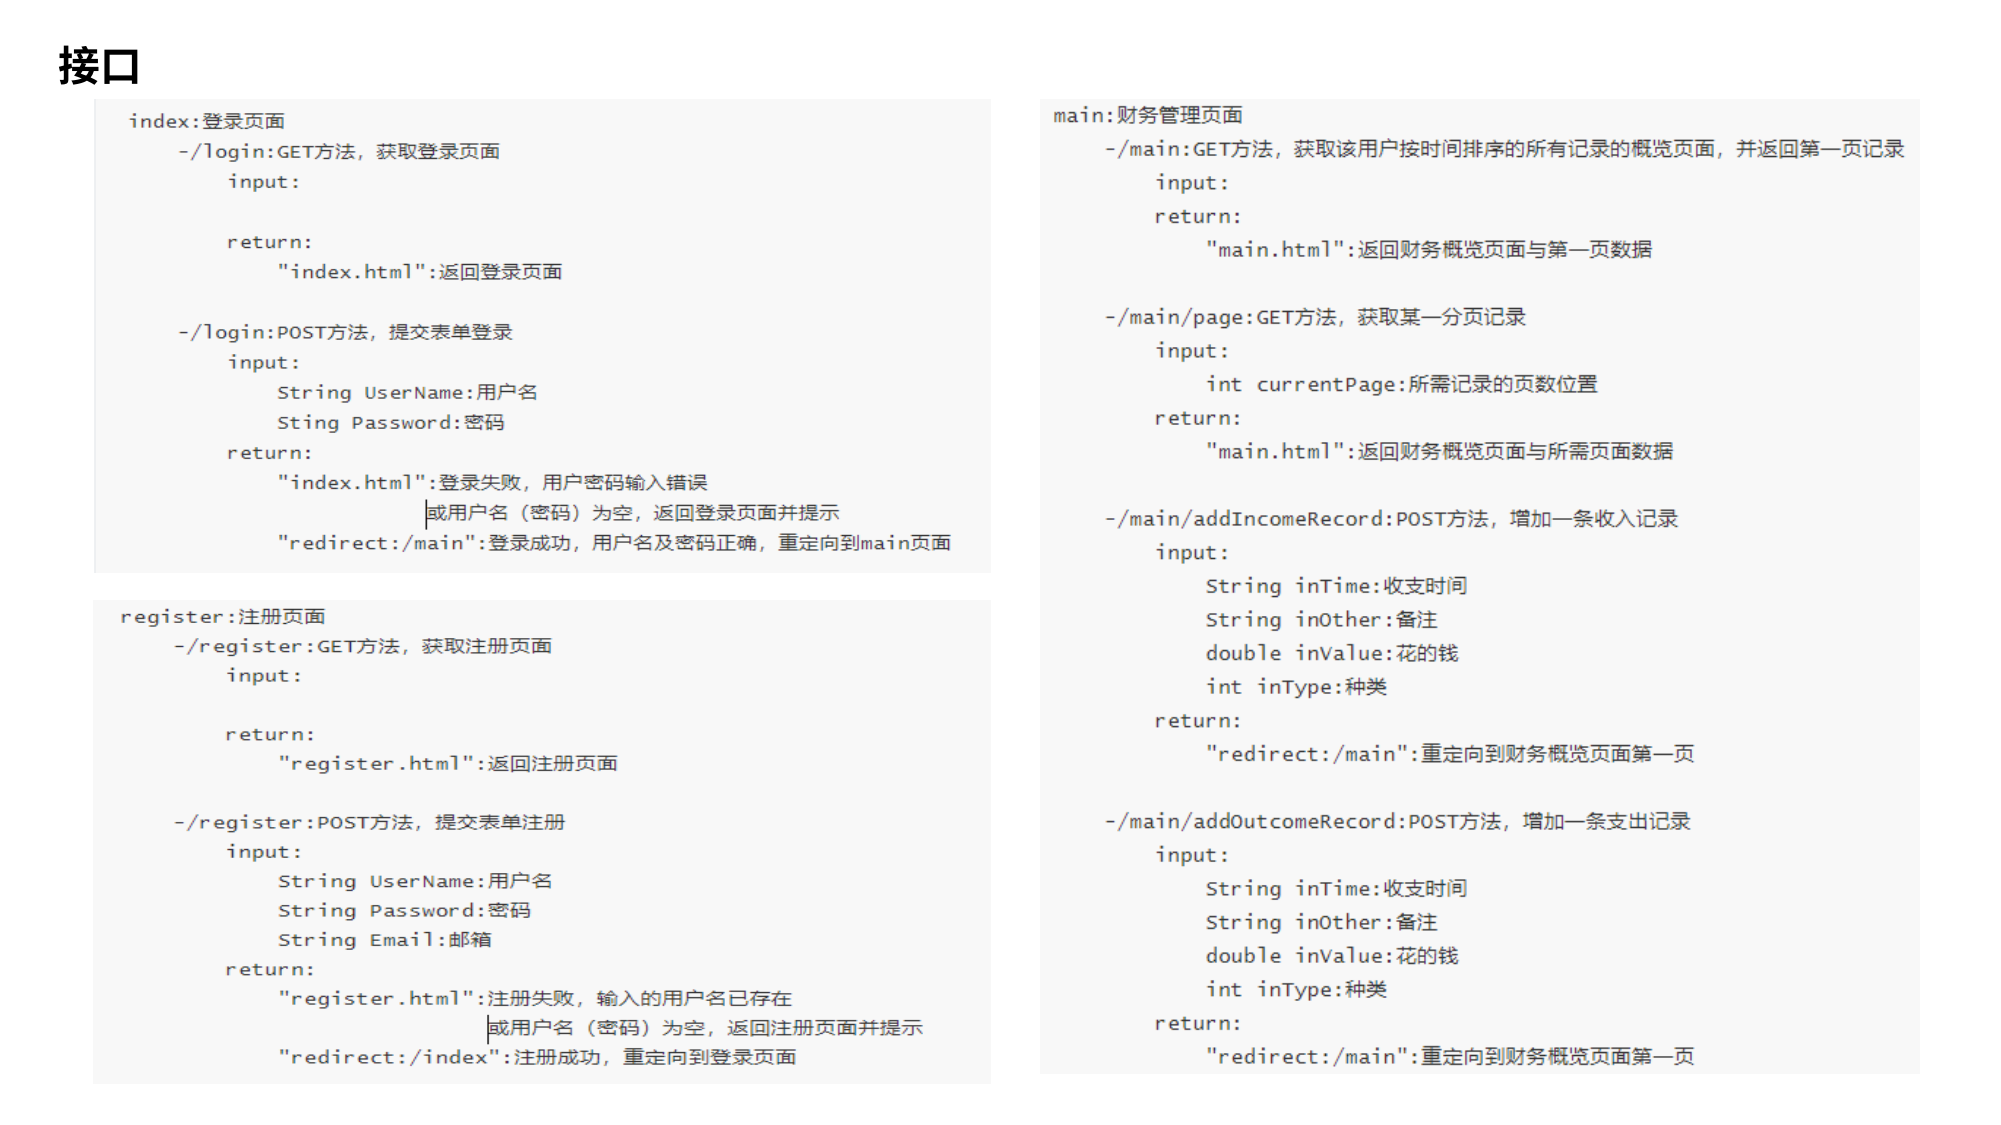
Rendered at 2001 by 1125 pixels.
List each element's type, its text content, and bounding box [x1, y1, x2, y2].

picture [1040, 99, 1920, 1074]
picture [93, 600, 991, 1084]
list 接口 [42, 35, 586, 101]
picture [93, 99, 991, 573]
